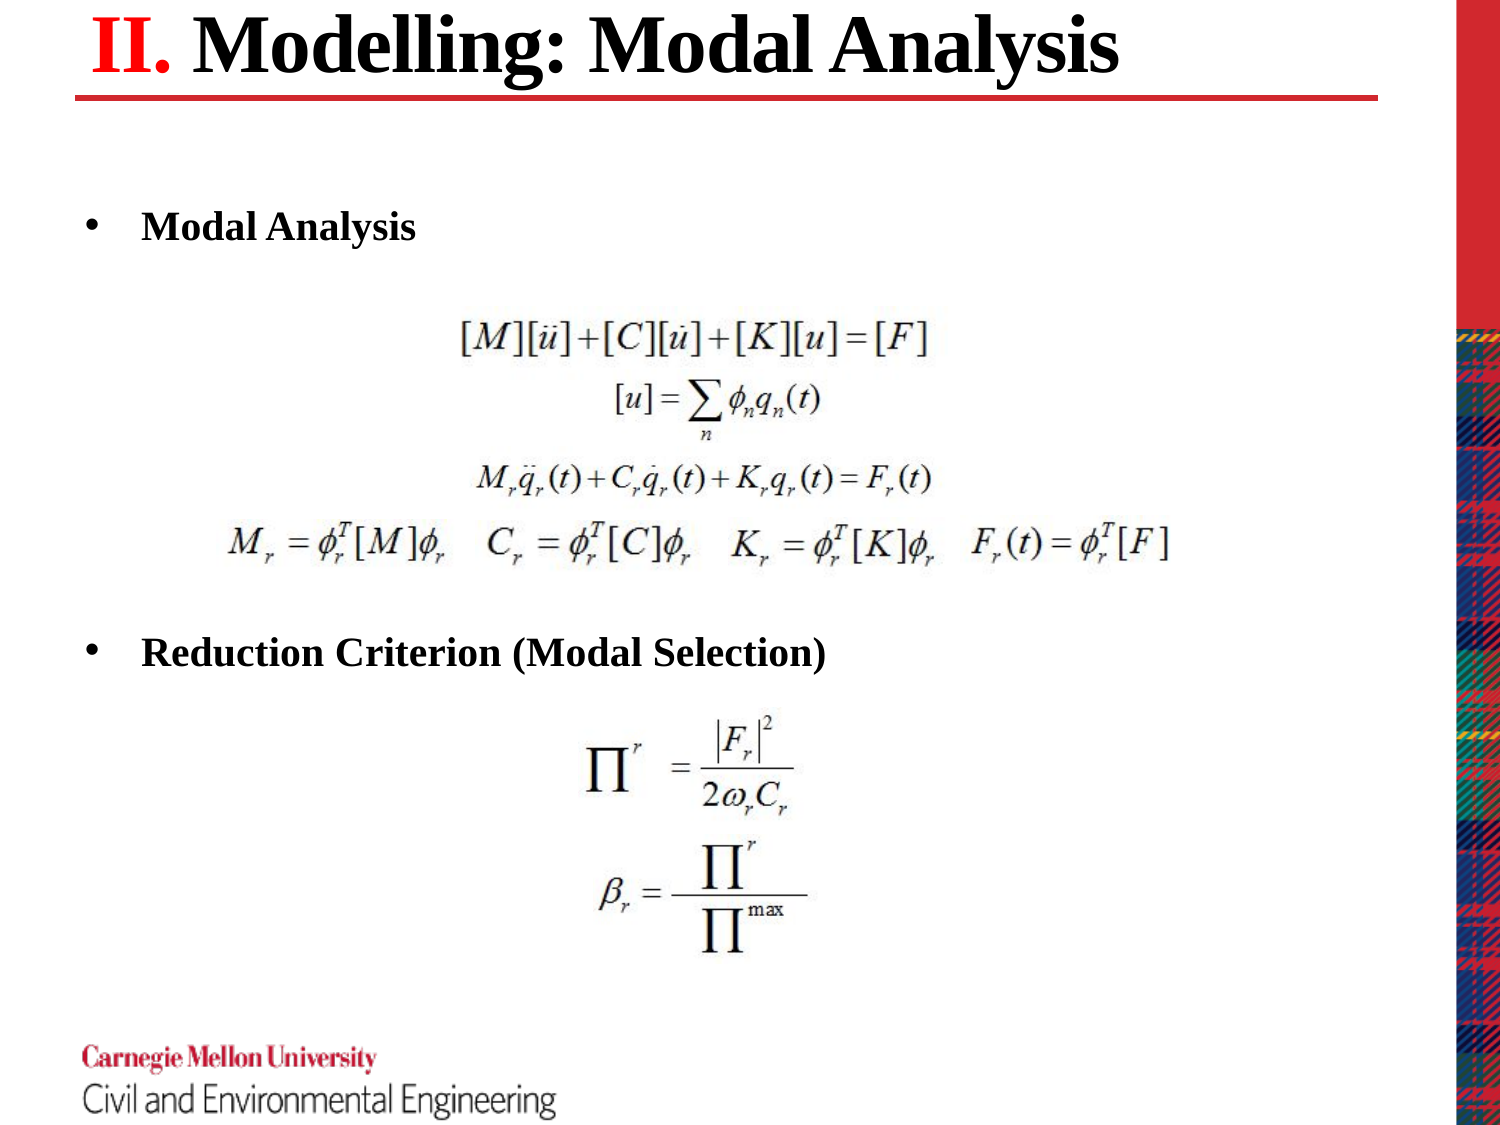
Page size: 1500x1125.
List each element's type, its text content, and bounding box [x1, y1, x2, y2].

picture [448, 446, 951, 516]
picture [215, 519, 463, 571]
list Modal Analysis Reduction Criterion (Modal Selection) [69, 120, 1320, 850]
picture [578, 706, 812, 823]
picture [438, 306, 952, 444]
picture [959, 515, 1185, 580]
picture [1456, 329, 1500, 1125]
title II. Modelling: Modal Analysis [75, 0, 1147, 95]
picture [728, 517, 946, 580]
picture [74, 1037, 562, 1125]
picture [475, 519, 709, 576]
picture [593, 834, 827, 964]
